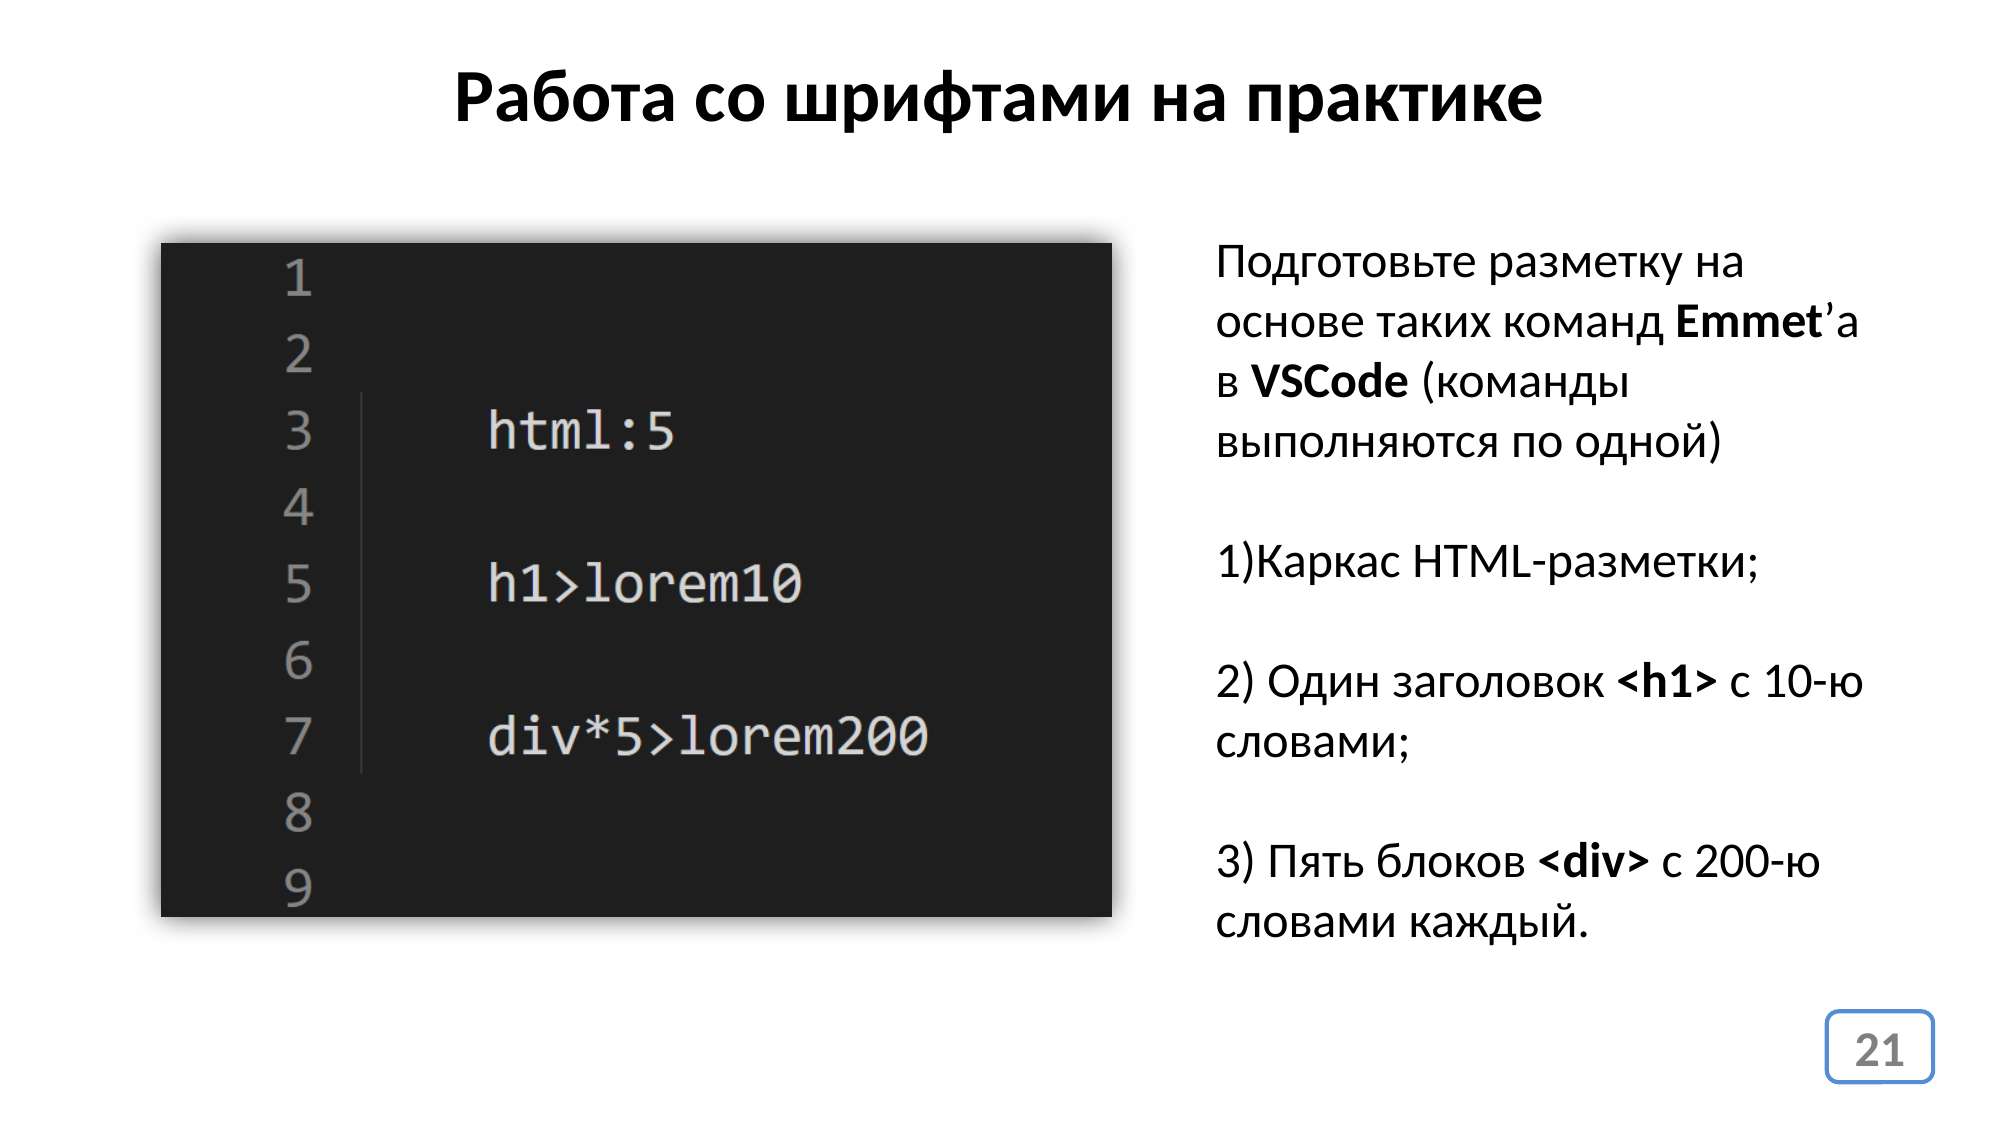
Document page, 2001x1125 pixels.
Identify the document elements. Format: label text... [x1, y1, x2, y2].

picture [161, 243, 1112, 918]
text_box Подготовьте разметку на основе таких команд Emmet’а в VSCode (команды выполняются по одной) 1)Каркас HTML-разметки; 2) Один заголовок <h1> с 10-ю словами; 3) Пять блоков <div> с 200-ю словами каждый. [1200, 219, 1898, 955]
text_box Работа со шрифтами на практике [0, 39, 2000, 144]
text_box 21 [1824, 1009, 1936, 1085]
